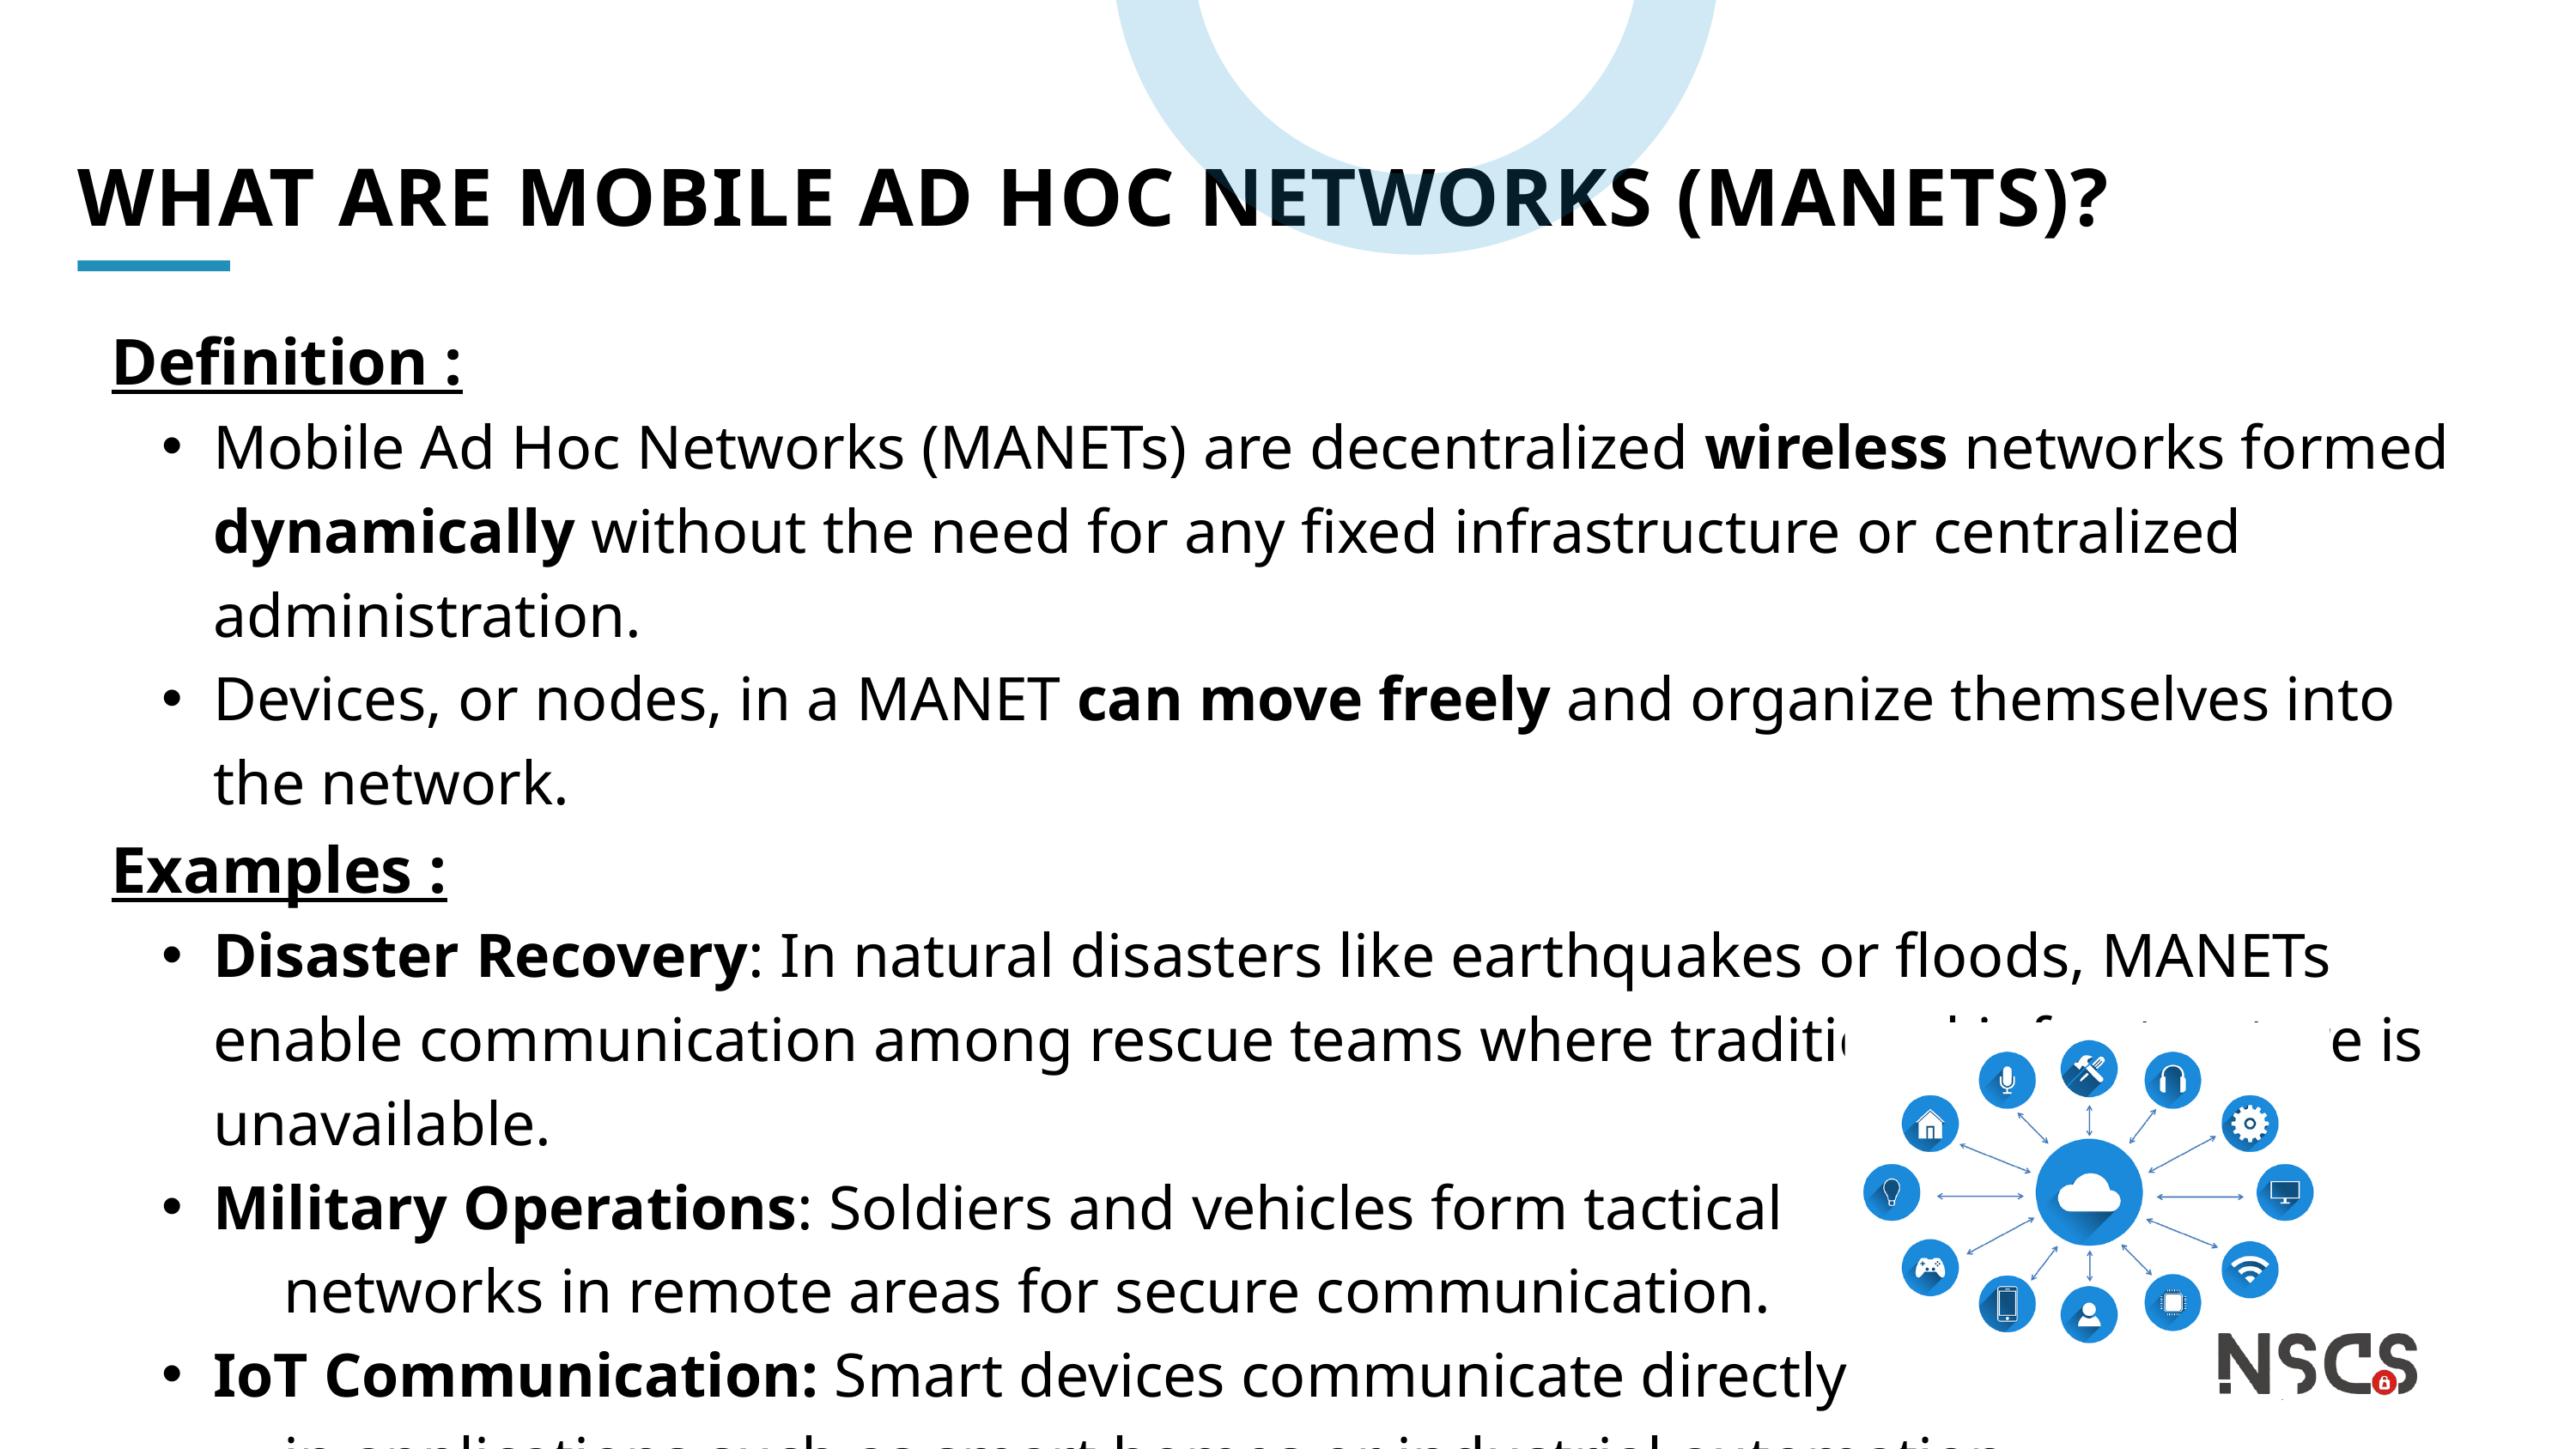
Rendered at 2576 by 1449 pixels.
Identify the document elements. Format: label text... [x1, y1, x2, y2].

text_box [2213, 1329, 2432, 1400]
text_box WHAT ARE MOBILE AD HOC NETWORKS (MANETS)? [1504, 131, 2391, 243]
text_box [1844, 1022, 2330, 1357]
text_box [1151, 0, 1680, 215]
text_box Definition : Mobile Ad Hoc Networks (MANETs) are decentralized wireless networks formed dynamically without the need for any fixed infrastructure or centralized administration. Devices, or nodes, in a MANET can move freely and organize themselves into the network. Examples : Disaster Recovery: In natural disasters like earthquakes or floods, MANETs enable communication among rescue teams where traditional infrastructure is unavailable. Military Operations: Soldiers and vehicles form tactical networks in remote areas for secure communication. IoT Communication: Smart devices communicate directly in applications such as smart homes or industrial automation. [111, 308, 2465, 1449]
text_box WHAT ARE MOBILE AD HOC NETWORKS (MANETS)? [77, 131, 1329, 243]
